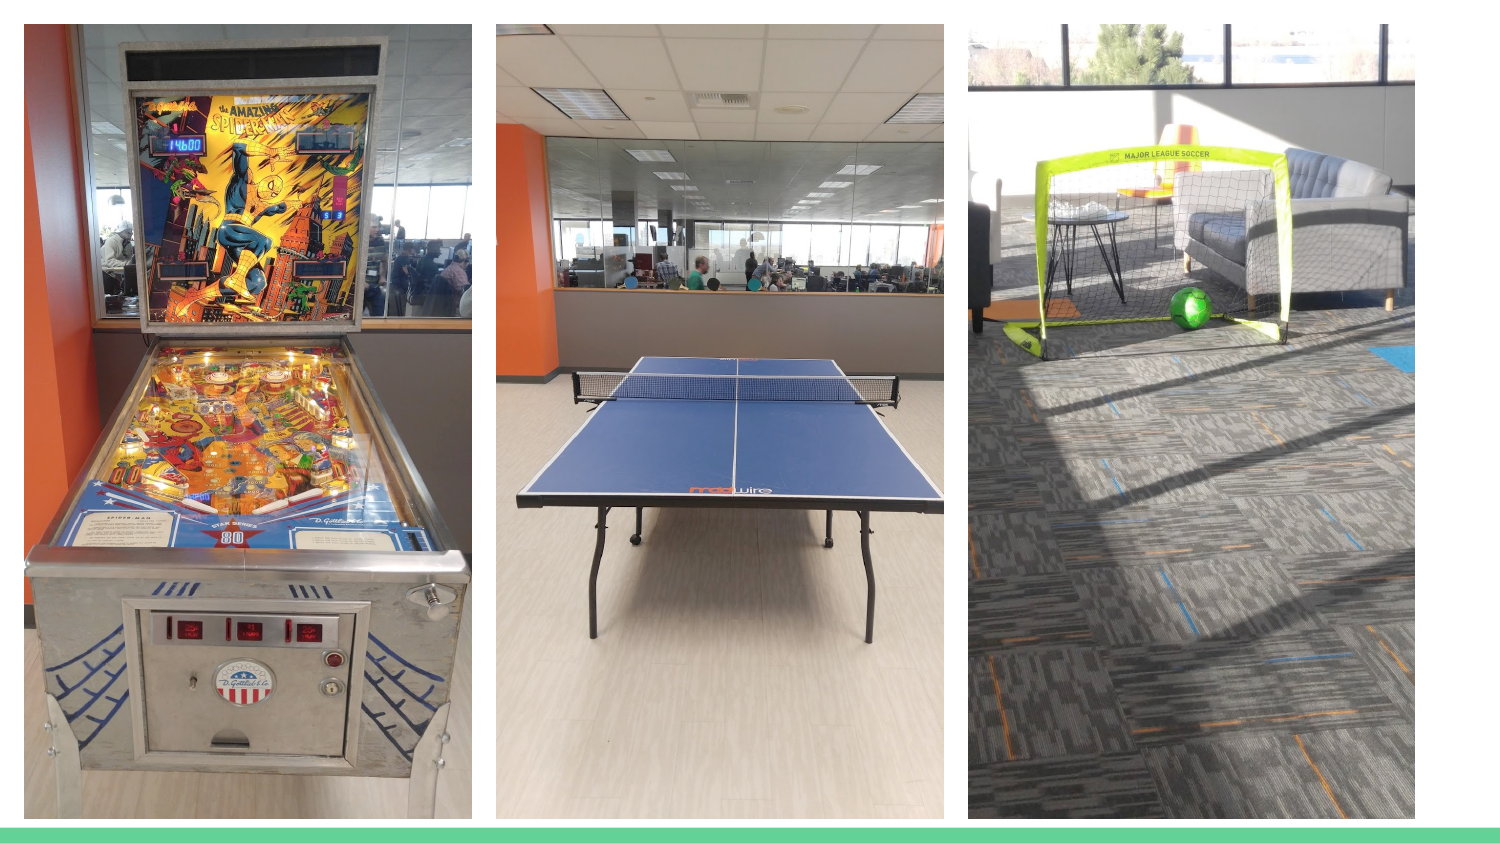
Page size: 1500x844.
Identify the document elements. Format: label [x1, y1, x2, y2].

picture [24, 24, 472, 819]
picture [496, 24, 944, 819]
picture [968, 24, 1416, 819]
